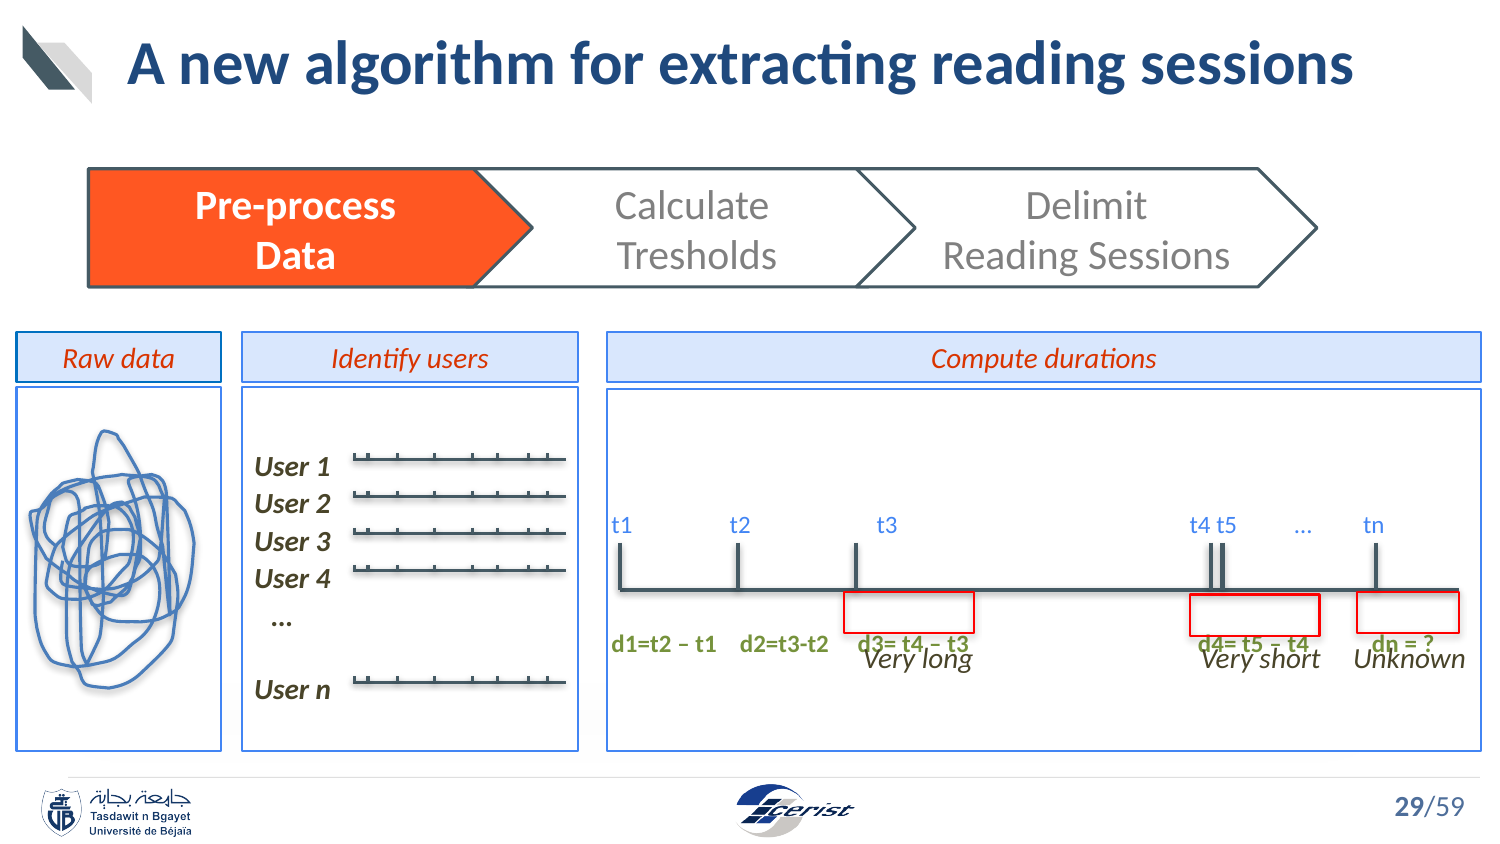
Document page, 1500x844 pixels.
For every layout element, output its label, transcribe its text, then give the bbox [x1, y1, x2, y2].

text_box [88, 168, 1318, 288]
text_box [596, 331, 1482, 752]
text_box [844, 591, 1488, 683]
title A new algorithm for extracting reading sessions [127, 12, 1462, 107]
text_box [16, 331, 222, 752]
picture [733, 781, 856, 841]
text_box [238, 331, 579, 752]
picture [40, 783, 195, 843]
slide_number 29/59 [1059, 782, 1480, 828]
